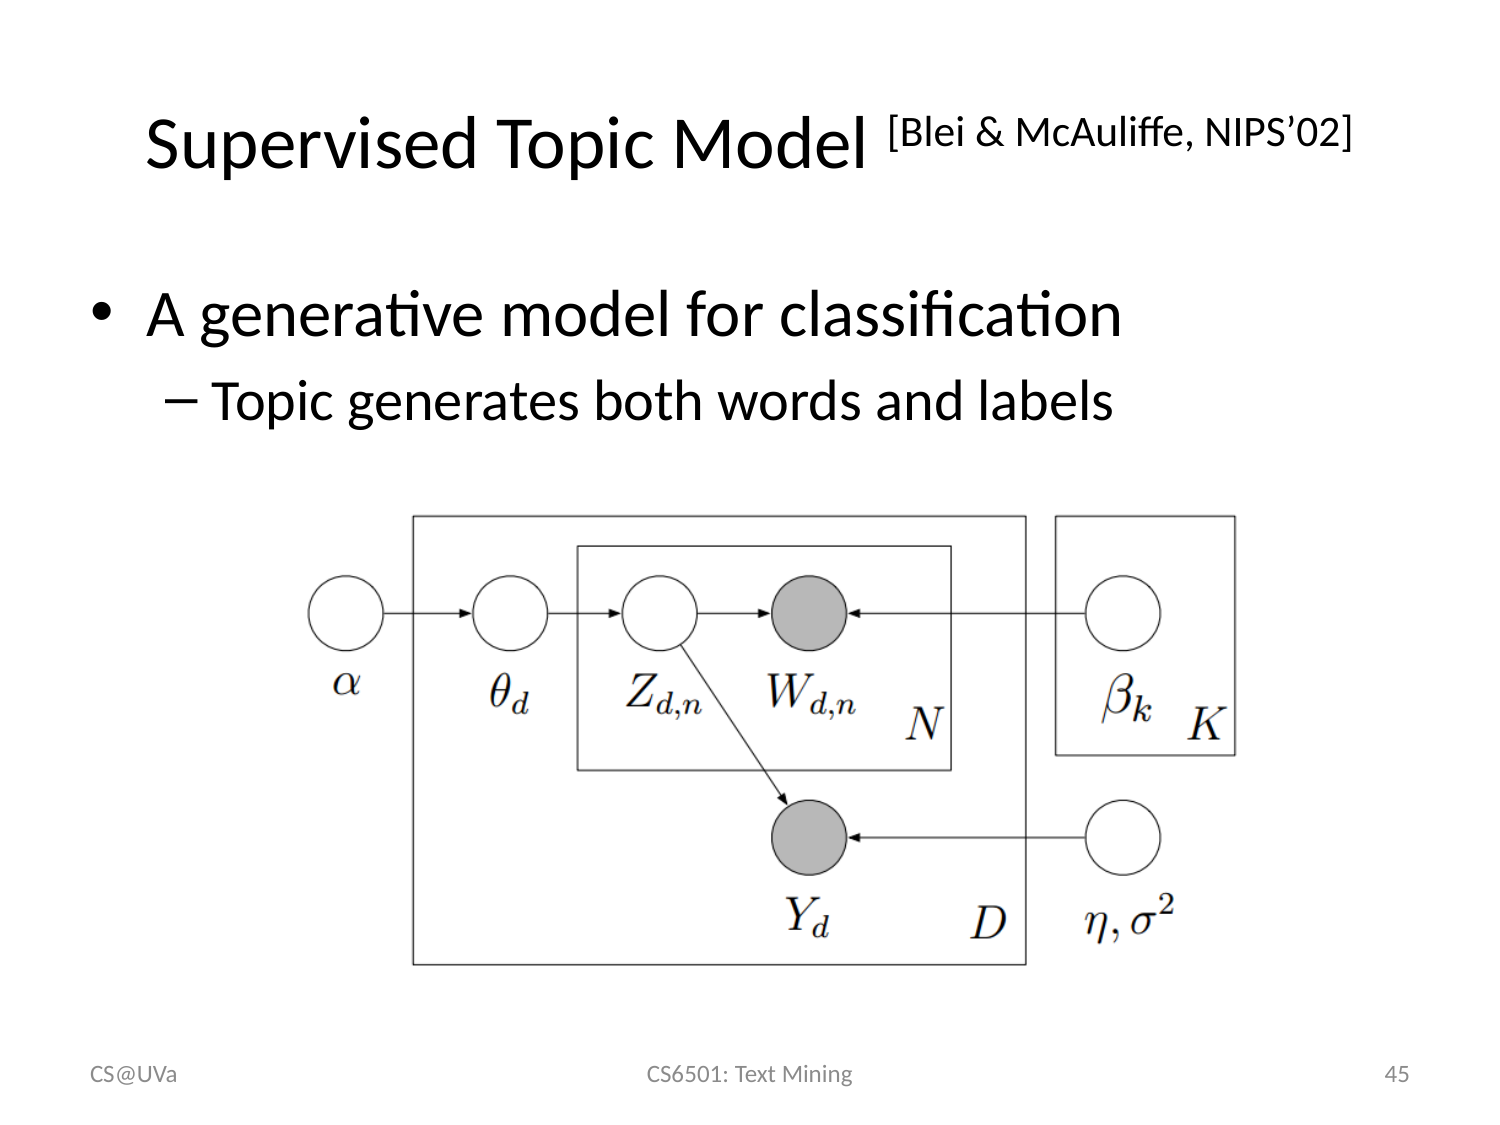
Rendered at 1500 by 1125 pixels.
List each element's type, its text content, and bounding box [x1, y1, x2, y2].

slide_number 45 [1074, 1042, 1425, 1103]
title Supervised Topic Model [Blei & McAuliffe, NIPS’02] [75, 45, 1425, 233]
list A generative model for classification Topic generates both words and labels [75, 262, 1425, 1005]
footer CS6501: Text Mining [512, 1042, 988, 1103]
slide_number CS@UVa [75, 1042, 425, 1103]
picture [305, 510, 1239, 969]
